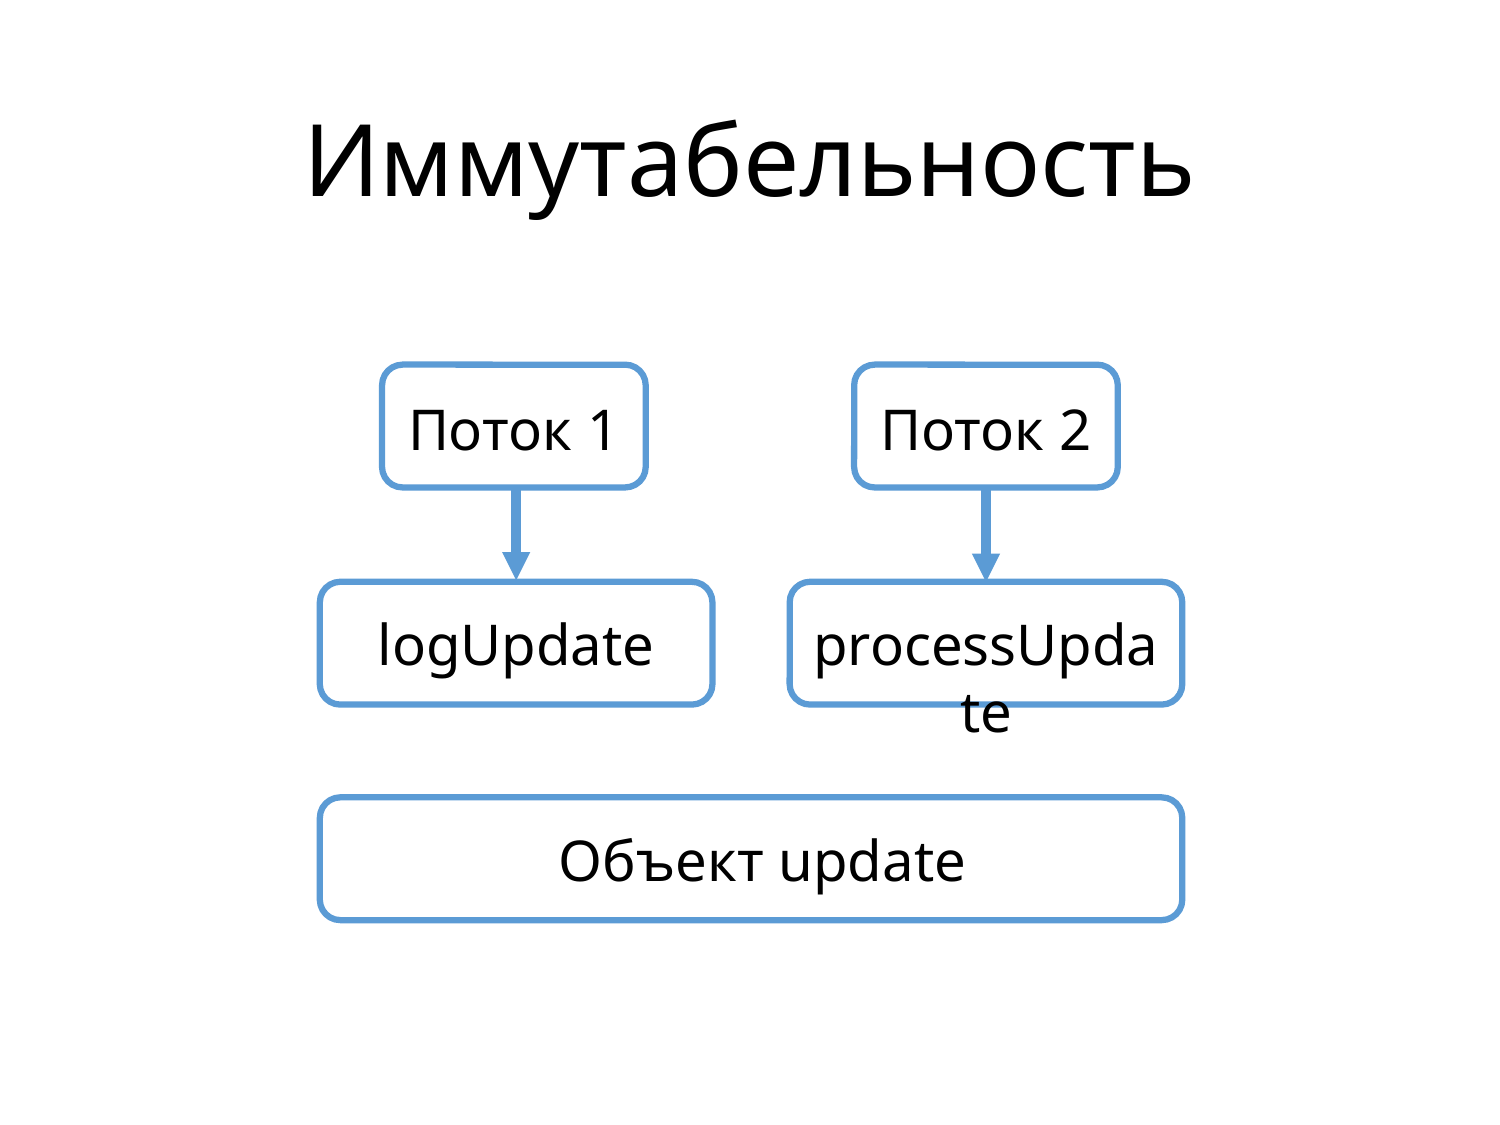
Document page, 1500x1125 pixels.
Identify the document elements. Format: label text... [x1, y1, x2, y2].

text_box processUpdate [789, 601, 1183, 752]
text_box [854, 364, 1118, 386]
text_box [789, 581, 1183, 601]
text_box Объект update [382, 817, 1143, 901]
text_box Иммутабельность [288, 88, 1212, 224]
text_box [382, 364, 646, 386]
text_box Поток 1 [382, 386, 646, 469]
text_box Поток 2 [854, 386, 1118, 469]
text_box [382, 469, 646, 488]
text_box [319, 581, 713, 705]
text_box [319, 797, 1183, 921]
text_box [854, 469, 1118, 488]
